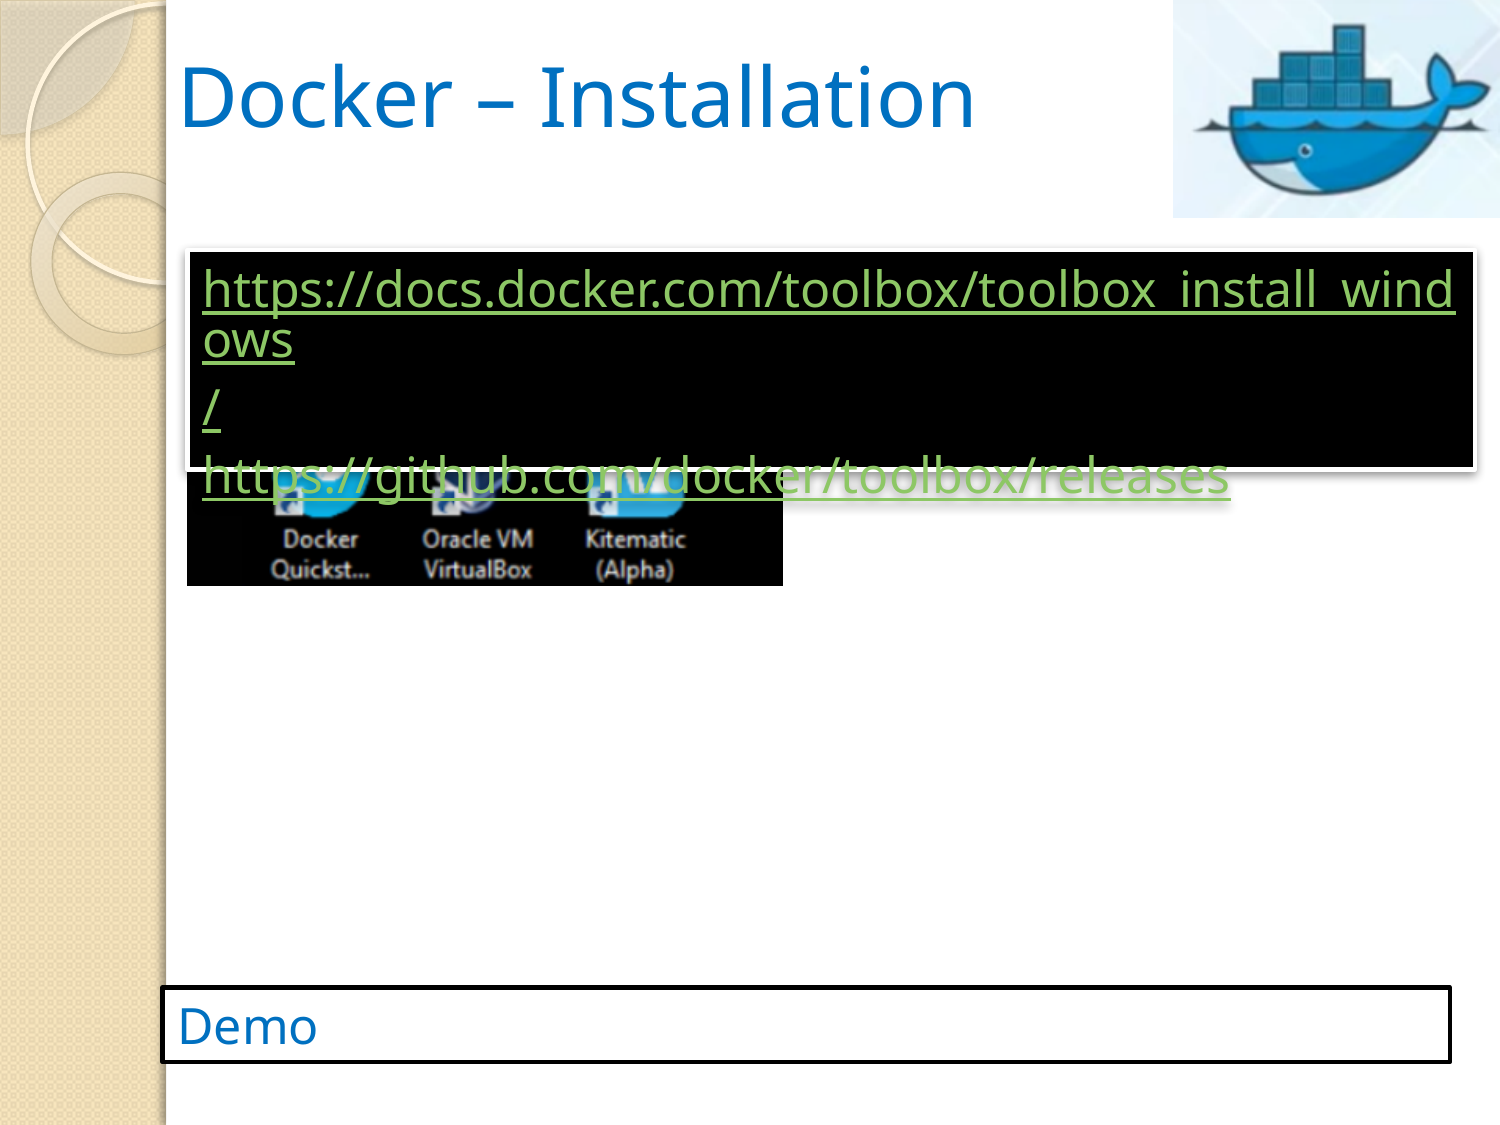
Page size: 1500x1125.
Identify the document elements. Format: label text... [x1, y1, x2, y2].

title Docker – Installation [162, 0, 1169, 188]
text_box https://docs.docker.com/toolbox/toolbox_install_windows/ https://github.com/docker/toolbox/releases [185, 248, 1477, 472]
text_box Demo [160, 985, 1452, 1064]
picture [187, 399, 784, 587]
picture [1173, 0, 1500, 218]
